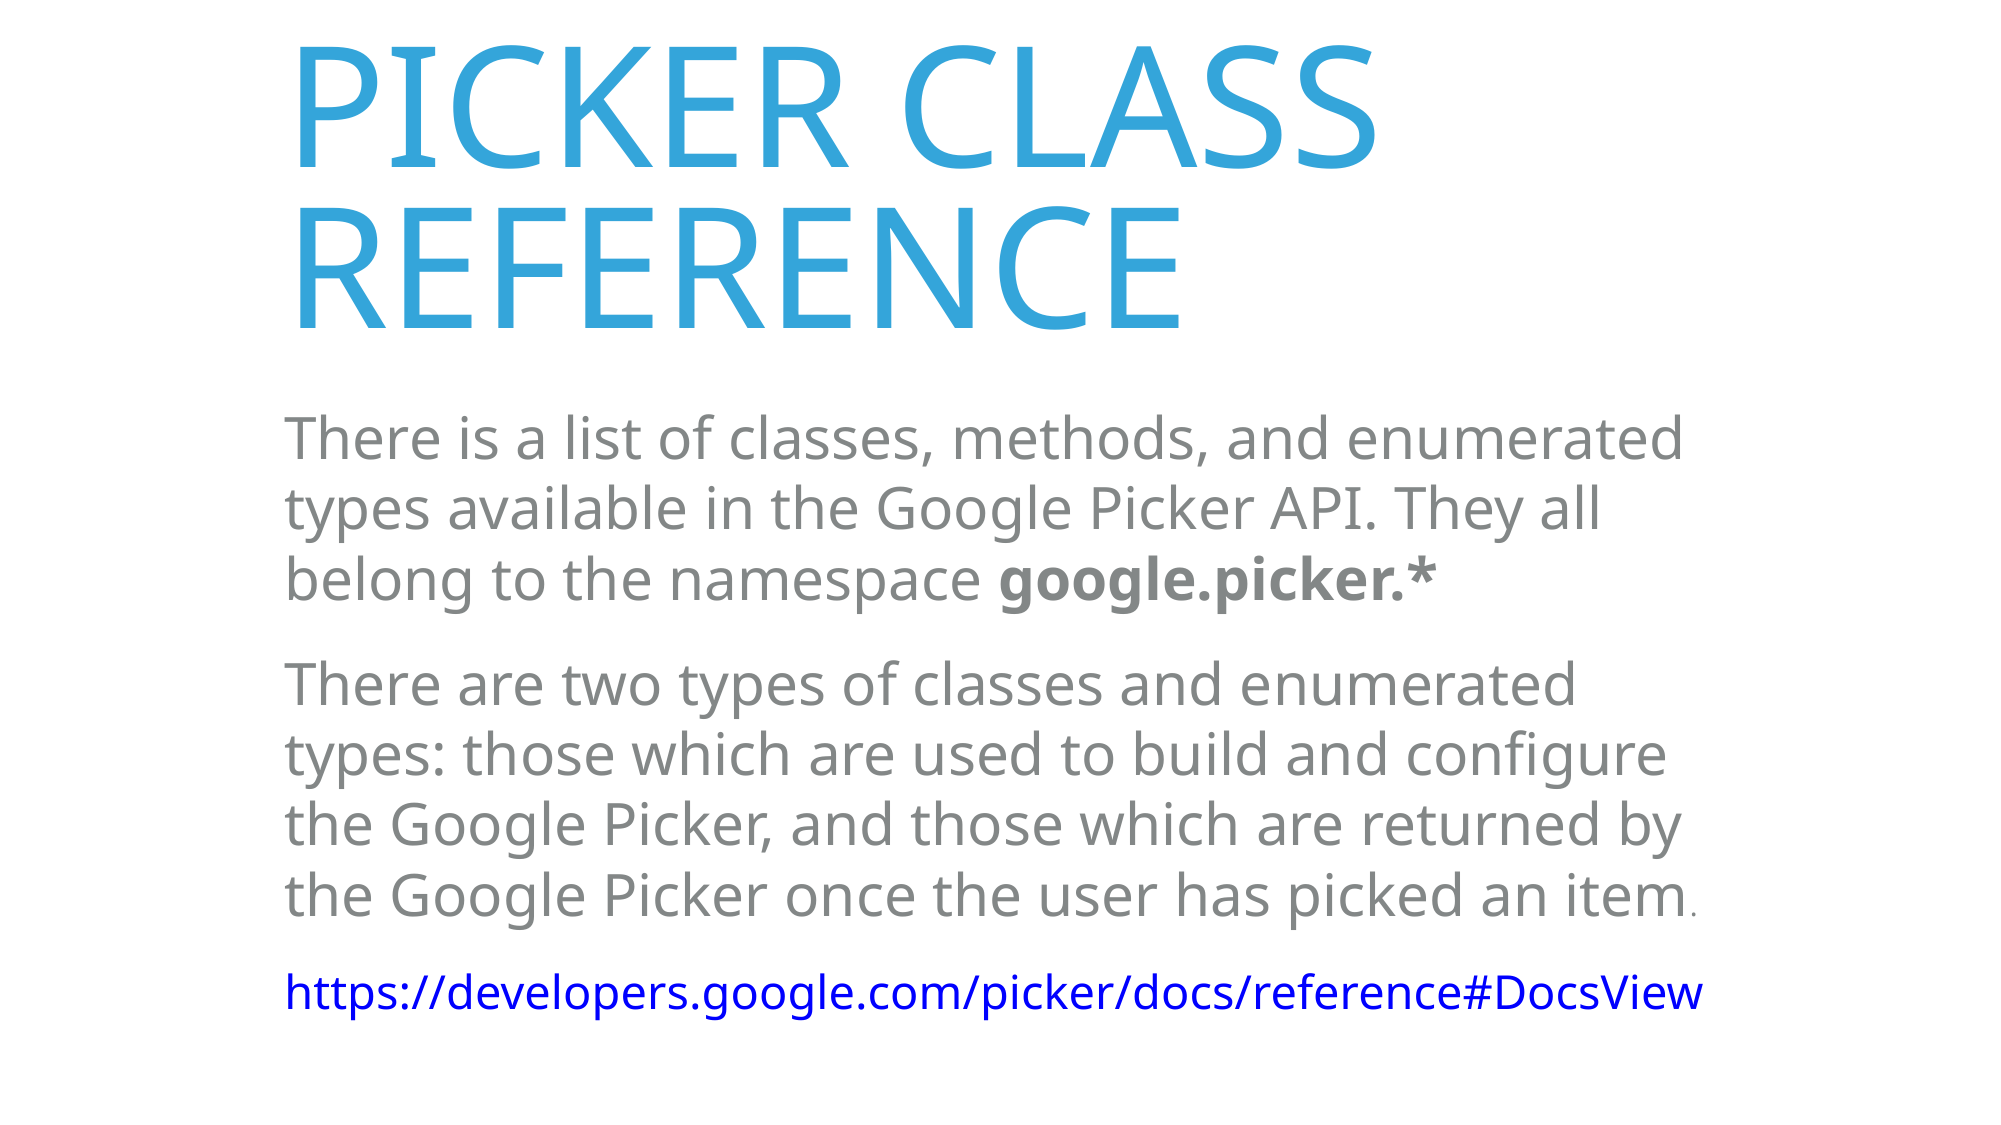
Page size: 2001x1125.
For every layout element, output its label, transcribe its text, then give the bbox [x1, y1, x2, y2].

text_box There is a list of classes, methods, and enumerated types available in the Google Picker API. They all belong to the namespace google.picker.* There are two types of classes and enumerated types: those which are used to build and configure the Google Picker, and those which are returned by the Google Picker once the user has picked an item. https://developers.google.com/picker/docs/reference#DocsView [278, 395, 1750, 1033]
text_box Picker Class Reference [278, 32, 1683, 368]
